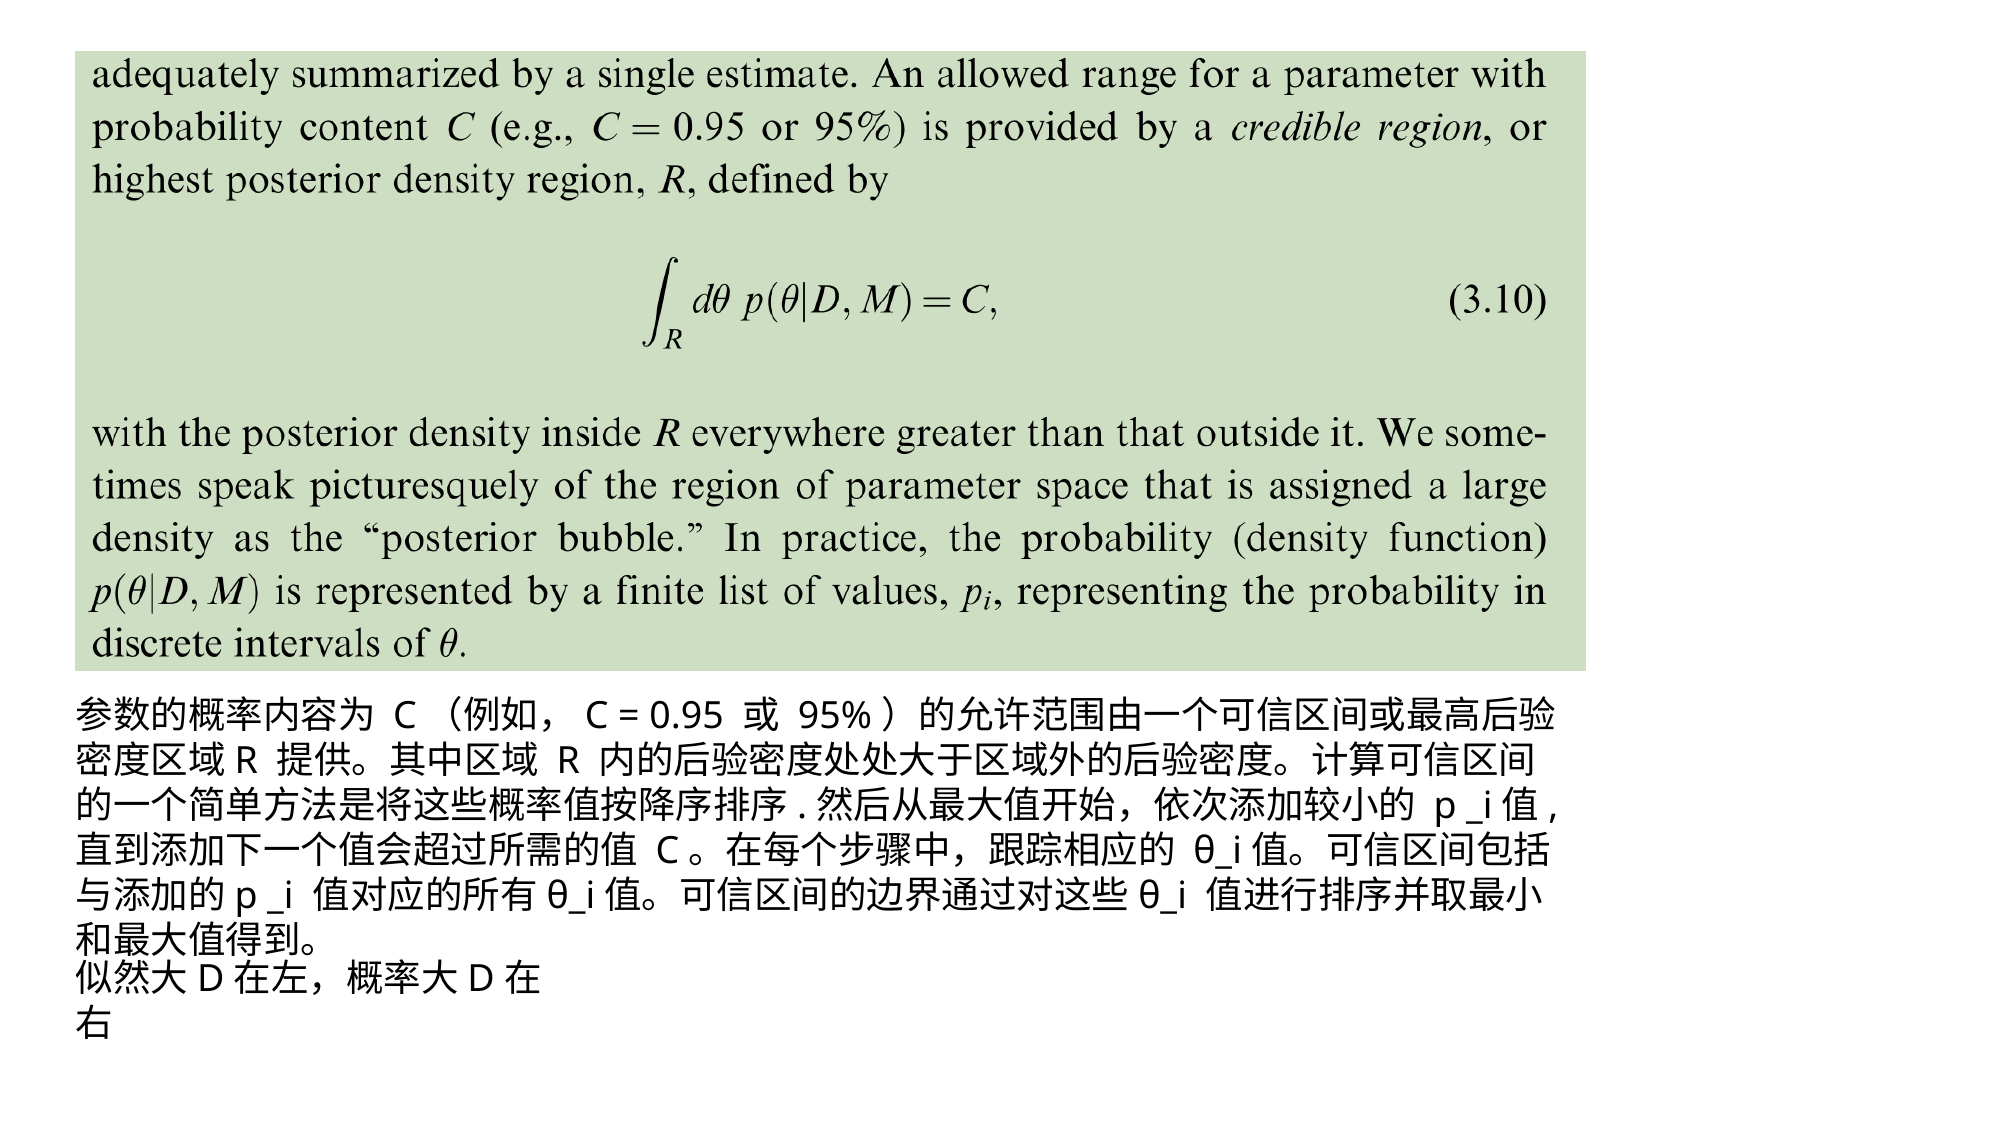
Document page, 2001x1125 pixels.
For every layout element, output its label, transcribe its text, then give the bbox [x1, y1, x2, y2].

picture [74, 51, 1587, 671]
text_box 参数的概率内容为 C（例如，C = 0.95 或 95%）的允许范围由一个可信区间或最高后验密度区域R 提供。其中区域 R 内的后验密度处处大于区域外的后验密度。计算可信区间的一个简单方法是将这些概率值按降序排序.然后从最大值开始，依次添加较小的 p _i值,直到添加下一个值会超过所需的值 C。在每个步骤中，跟踪相应的 θ_i值。可信区间包括与添加的p _i 值对应的所有θ_i​值。可信区间的边界通过对这些θ_i 值进行排序并取最小和最大值得到。 [60, 684, 1586, 969]
text_box 似然大D在左，概率大D在右 [60, 946, 558, 1051]
